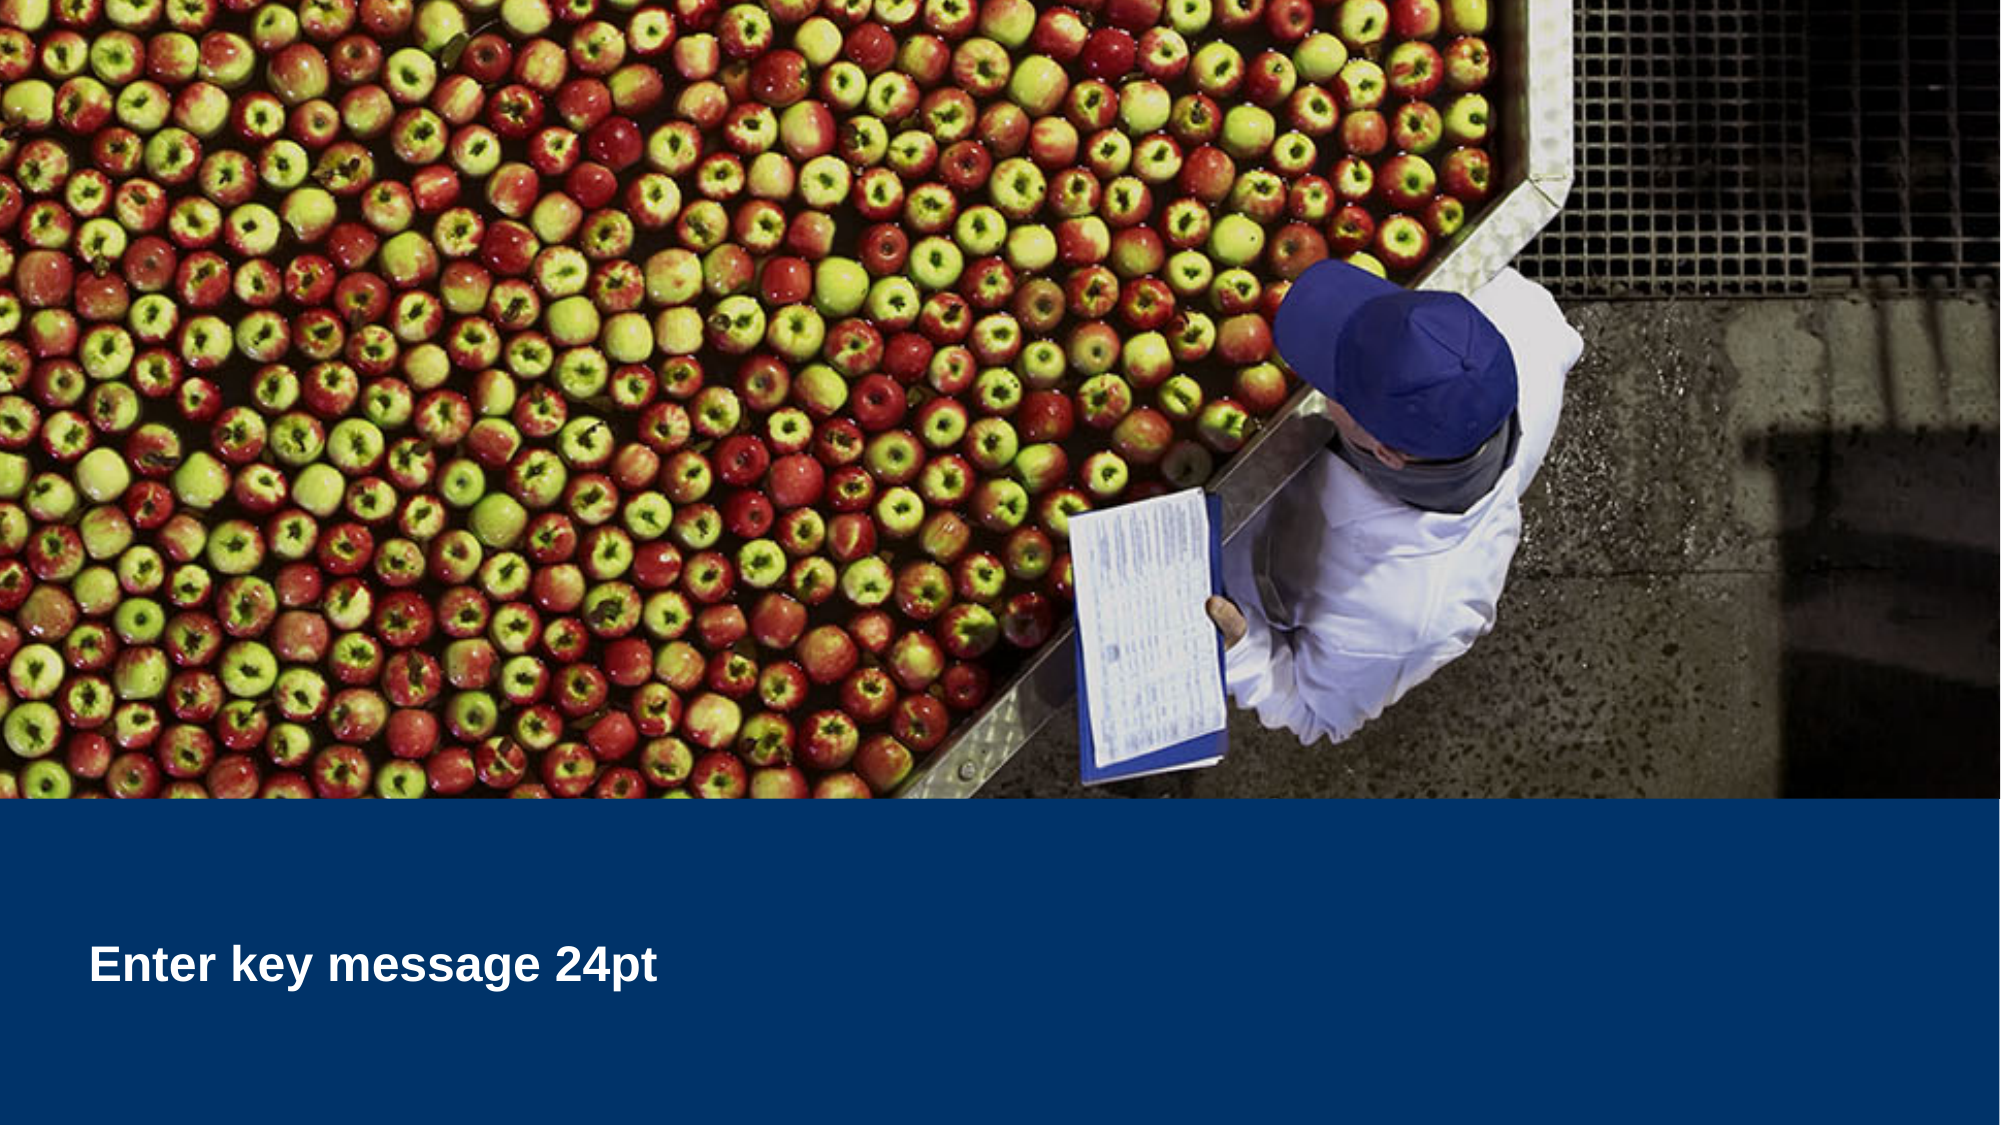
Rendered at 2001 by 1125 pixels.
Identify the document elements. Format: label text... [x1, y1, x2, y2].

picture [0, 0, 2001, 799]
list Enter key message 24pt [0, 799, 2000, 1125]
